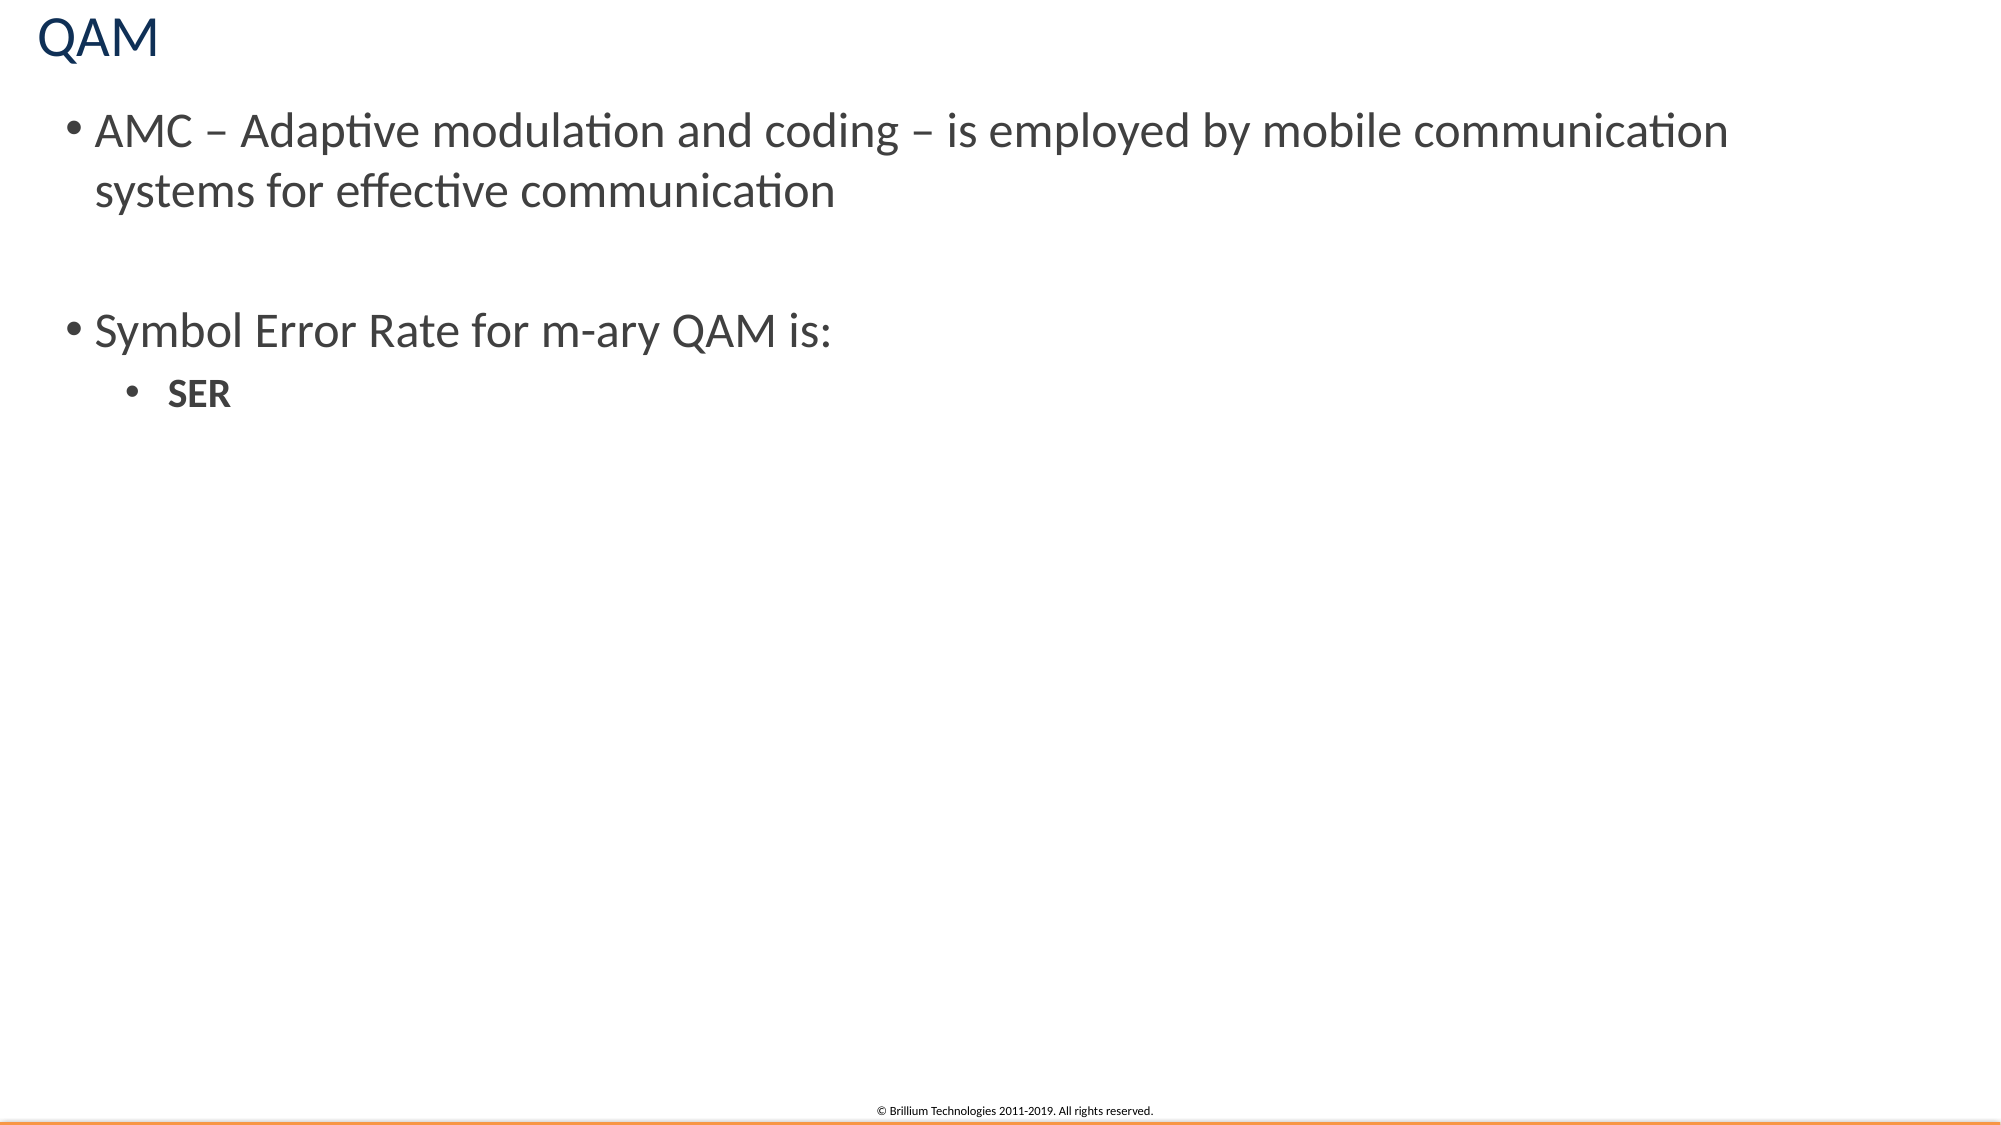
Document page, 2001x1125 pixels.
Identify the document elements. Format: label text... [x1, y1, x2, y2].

title QAM [22, 0, 1900, 66]
